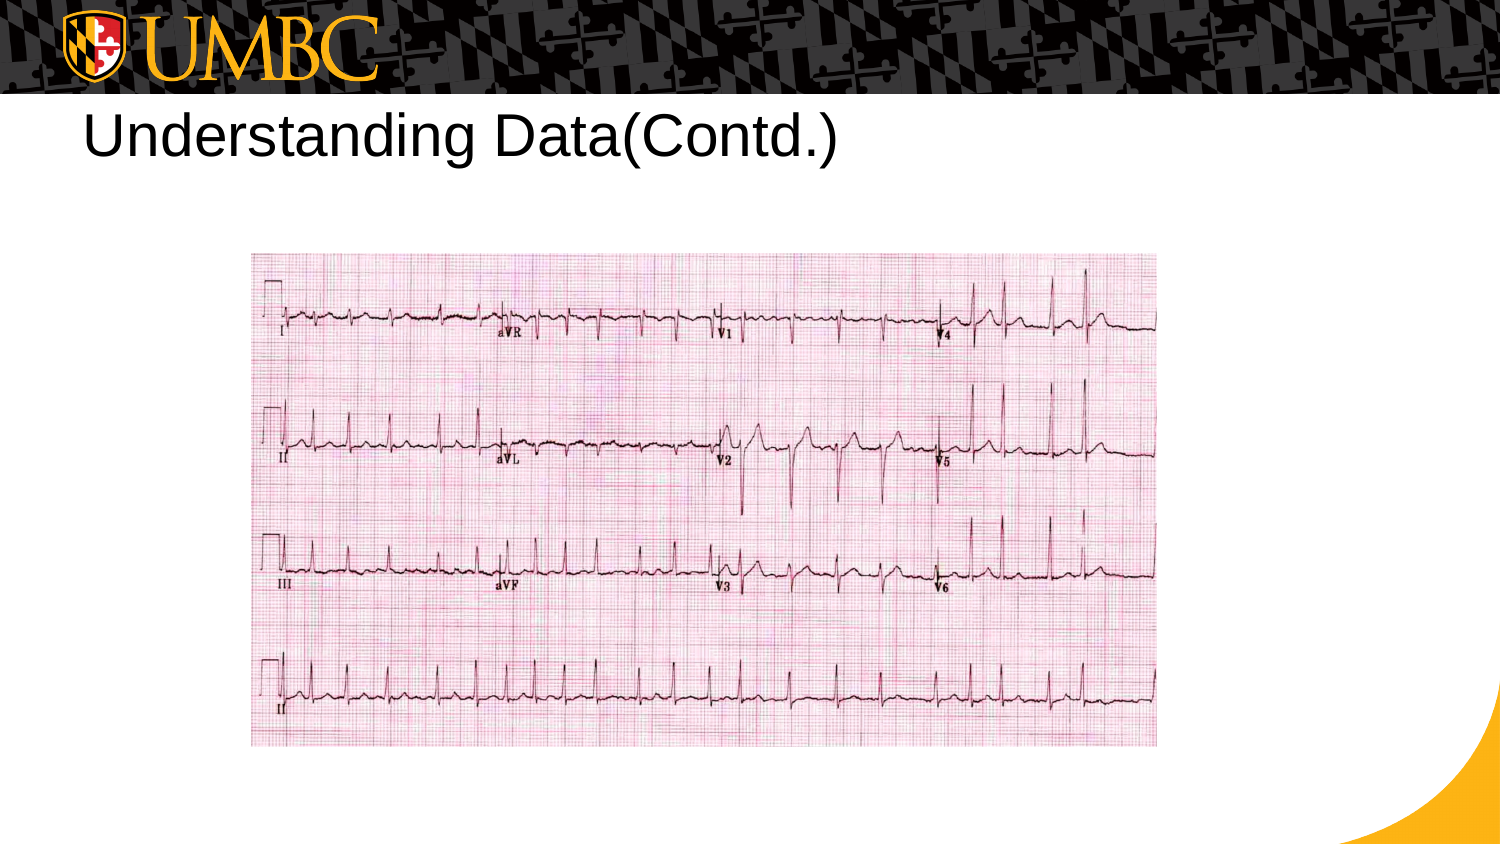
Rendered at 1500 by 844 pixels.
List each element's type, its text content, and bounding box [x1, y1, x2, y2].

picture [1338, 679, 1500, 844]
picture [250, 252, 1159, 747]
text_box [169, 215, 1341, 731]
text_box [153, 229, 1310, 770]
title Understanding Data(Contd.) [51, 93, 1449, 184]
picture [0, 0, 1500, 94]
